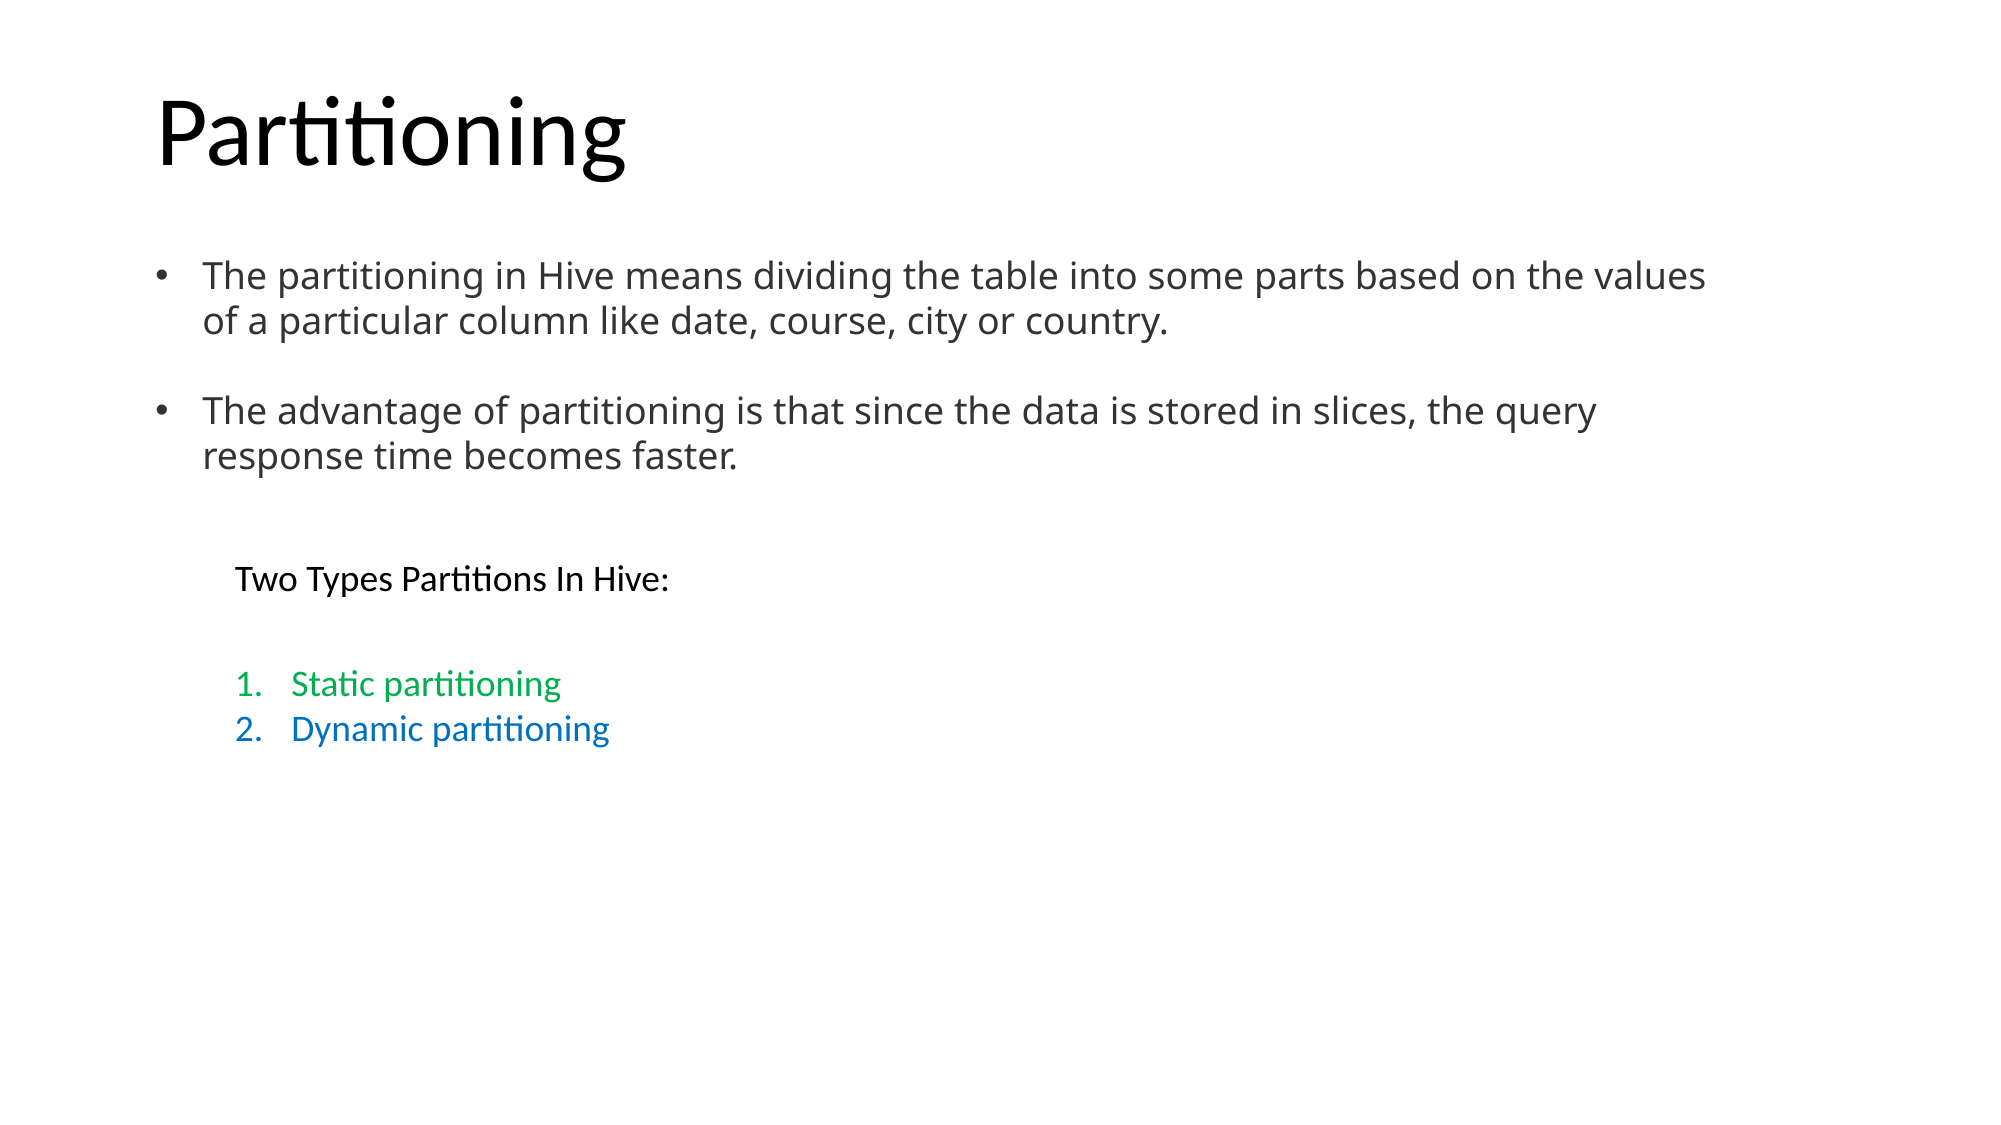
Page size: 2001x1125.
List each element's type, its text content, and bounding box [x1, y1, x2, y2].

text_box The partitioning in Hive means dividing the table into some parts based on the values of a particular column like date, course, city or country. The advantage of partitioning is that since the data is stored in slices, the query response time becomes faster. [140, 244, 1761, 485]
text_box Static partitioning Dynamic partitioning [220, 652, 1221, 756]
text_box Two Types Partitions In Hive: [220, 546, 1536, 652]
text_box Partitioning [0, 57, 1171, 193]
